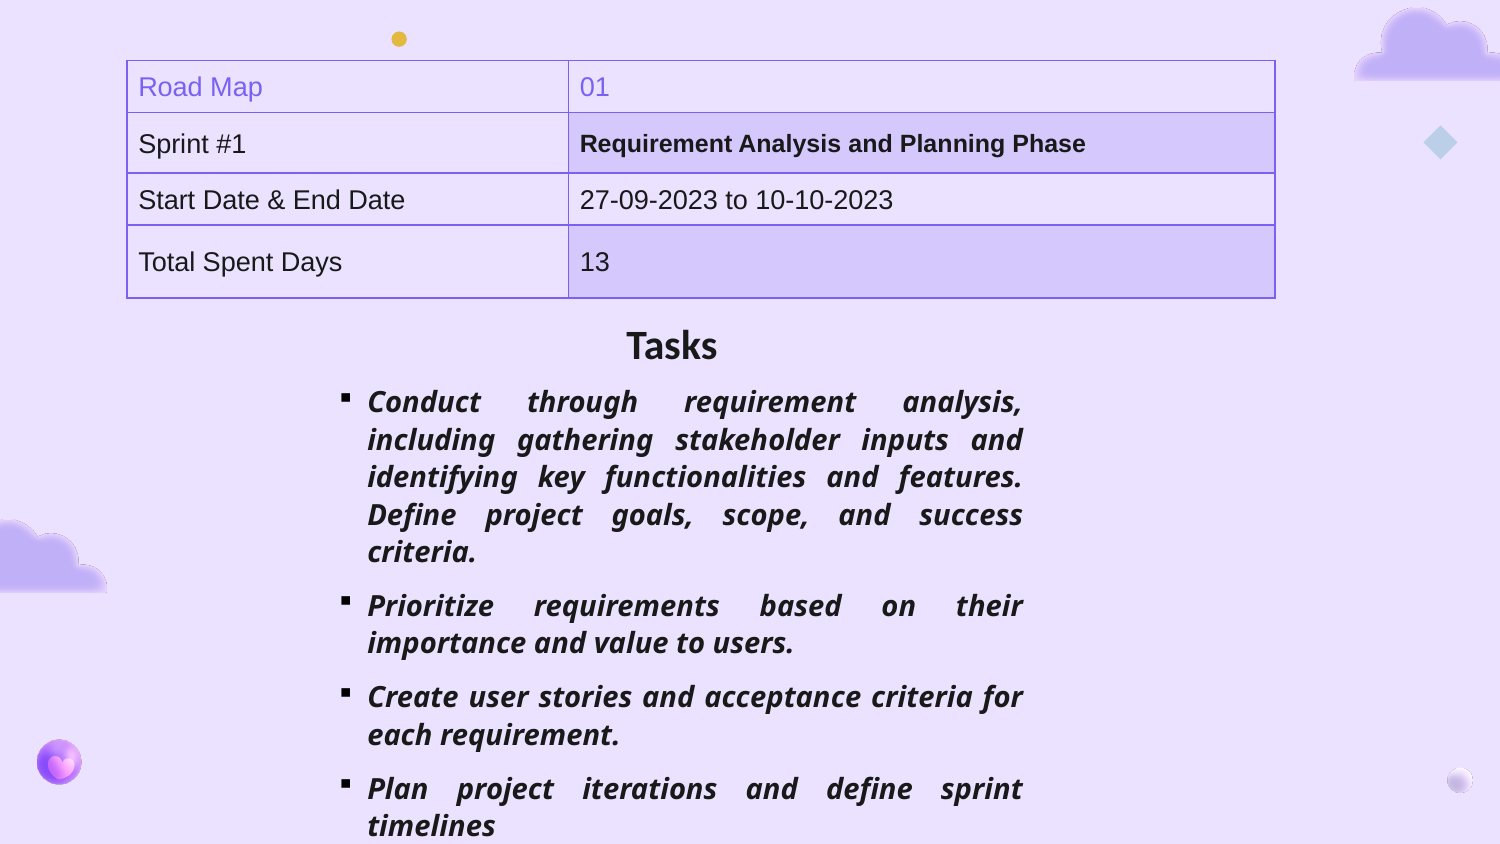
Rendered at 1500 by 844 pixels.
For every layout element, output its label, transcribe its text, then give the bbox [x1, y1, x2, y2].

table_cell Sprint #1 [128, 113, 568, 172]
table_cell 27-09-2023 to 10-10-2023 [569, 174, 1274, 224]
table_cell 13 [569, 226, 1274, 297]
table_cell Total Spent Days [128, 226, 568, 297]
table_cell Requirement Analysis and Planning Phase [569, 113, 1274, 172]
picture [16, 721, 90, 804]
table_header 01 [569, 61, 1274, 112]
table_cell Start Date & End Date [128, 174, 568, 224]
picture [1343, 0, 1500, 90]
text_box Conduct through requirement analysis, including gathering stakeholder inputs and identifying key functionalities and features. Define project goals, scope, and success criteria. Prioritize requirements based on their importance and value to users. Create user stories and acceptance criteria for each requirement. Plan project iterations and define sprint timelines [324, 373, 1039, 844]
table_header Road Map [128, 61, 568, 112]
picture [0, 511, 117, 602]
text_box Tasks [421, 307, 923, 376]
picture [1429, 747, 1490, 815]
